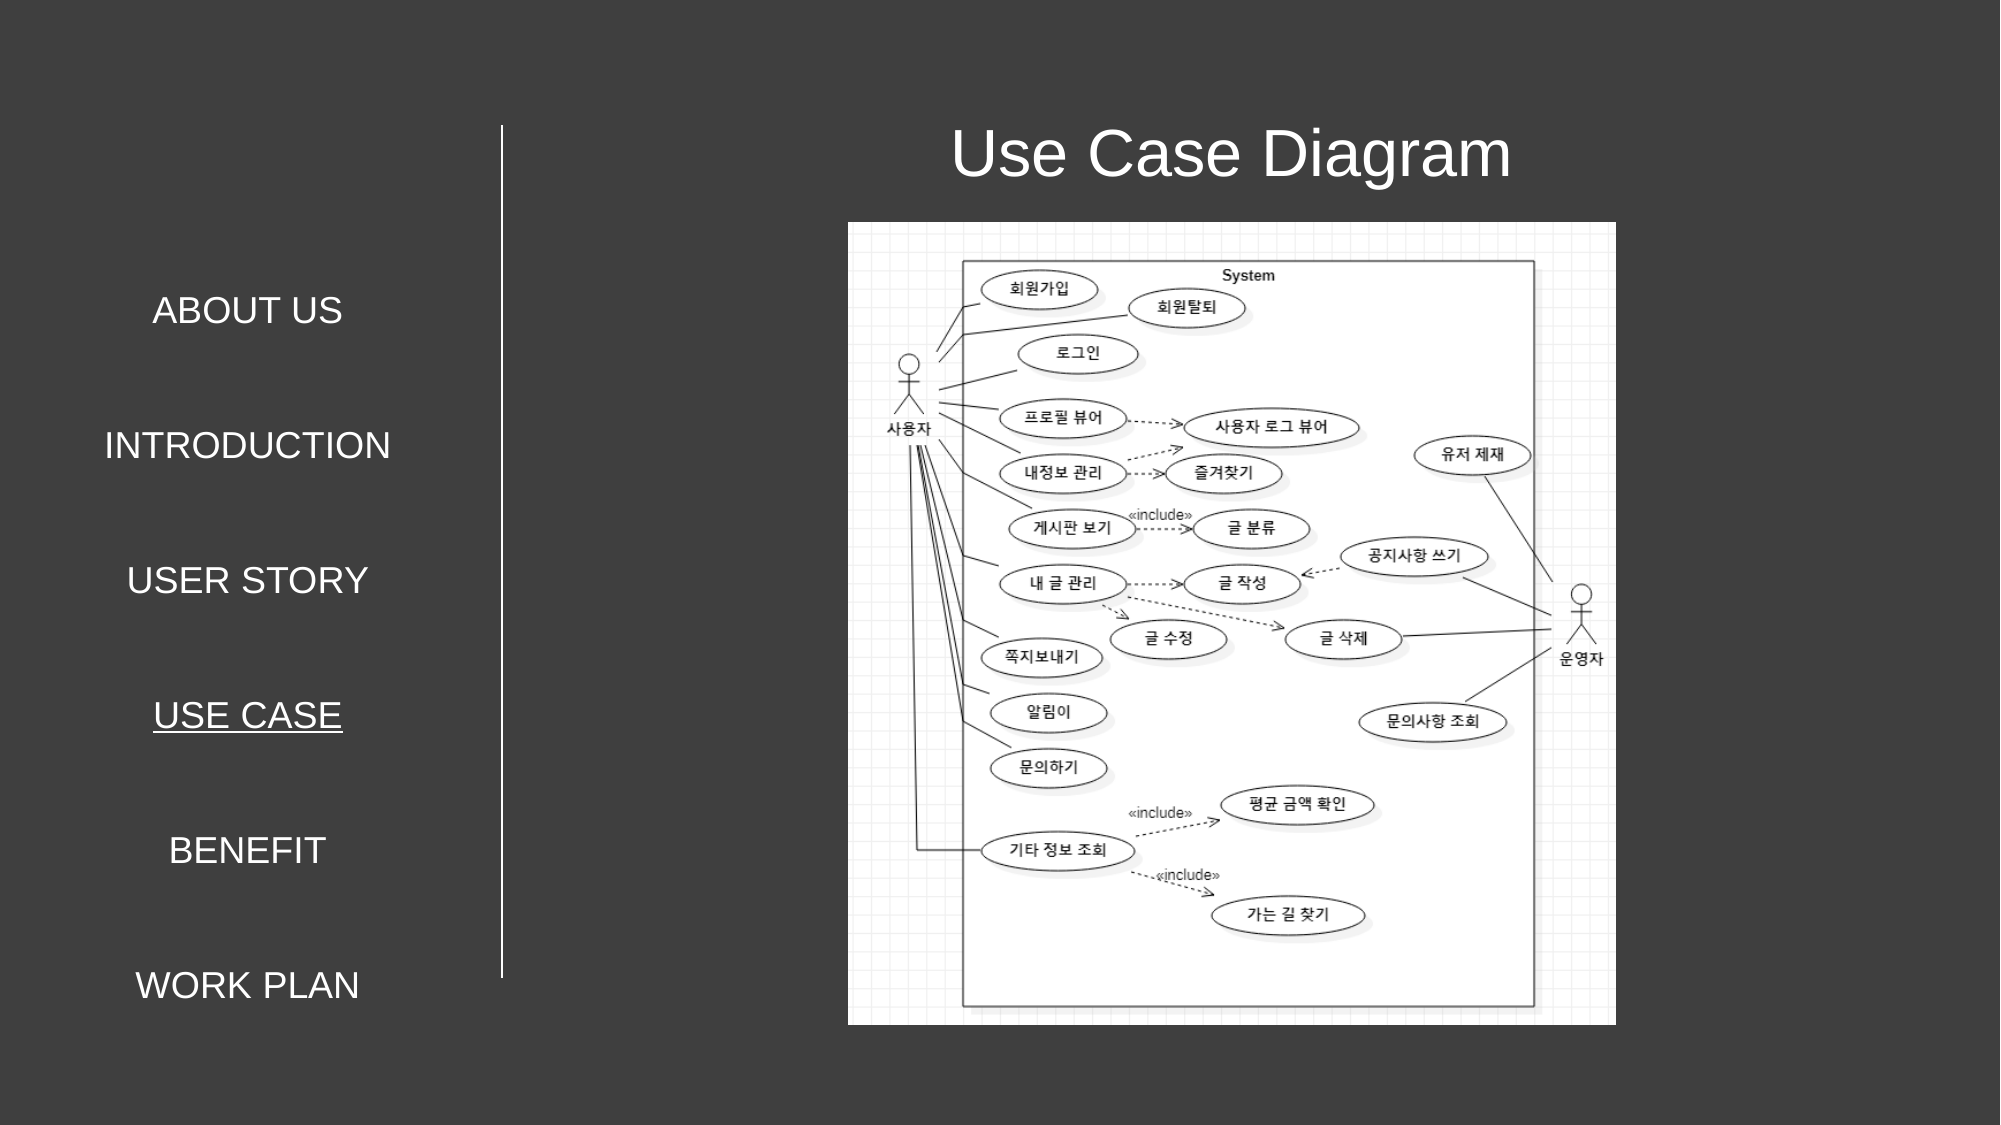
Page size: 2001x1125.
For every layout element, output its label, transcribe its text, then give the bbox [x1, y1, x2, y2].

text_box ABOUT US INTRODUCTION USER STORY USE CASE BENEFIT WORK PLAN [0, 188, 496, 860]
text_box Use Case Diagram [485, 102, 1978, 199]
picture [847, 222, 1616, 1025]
